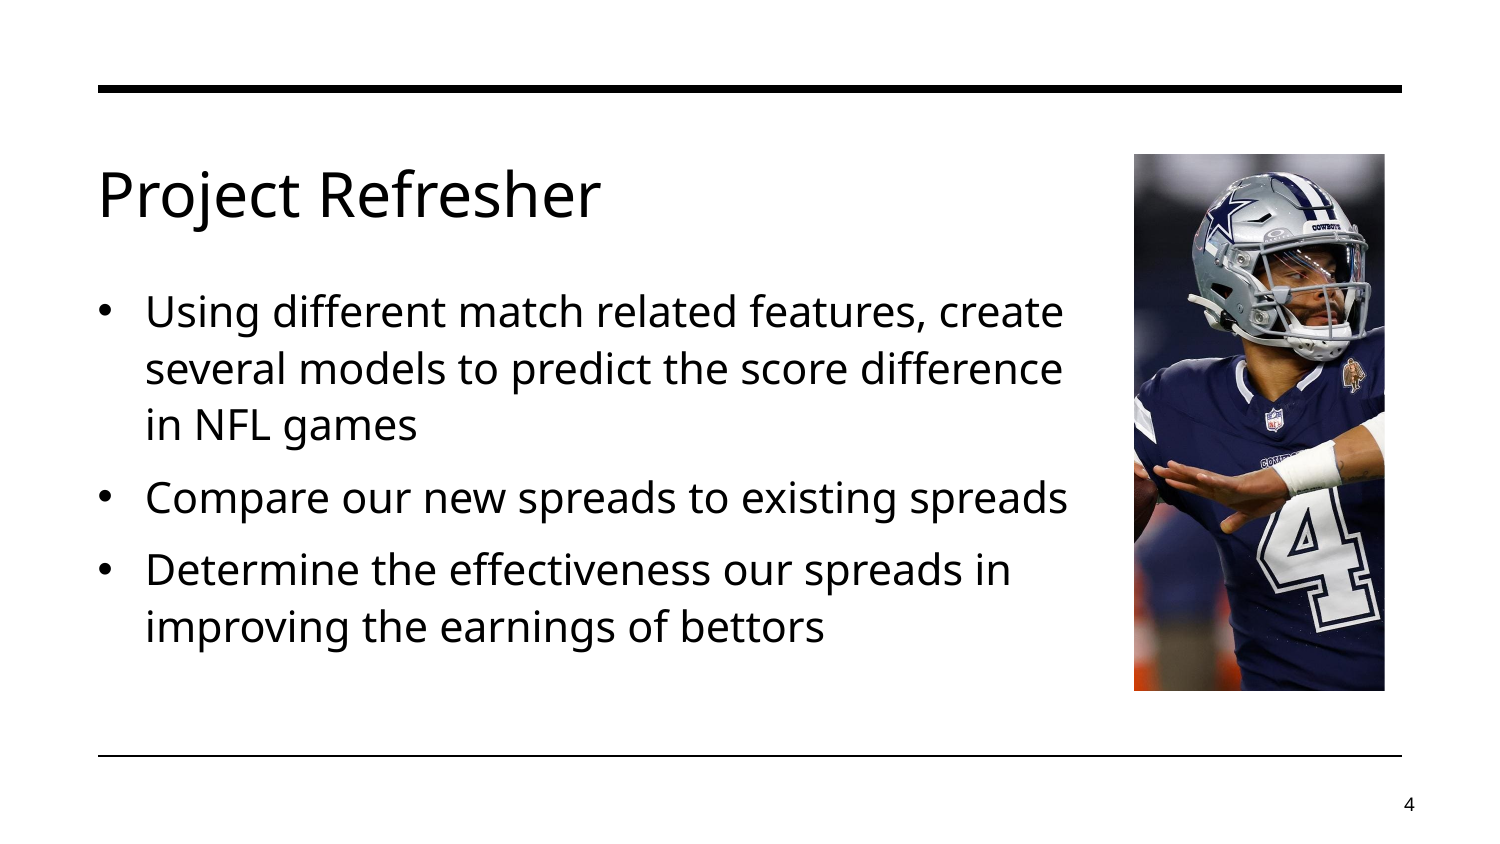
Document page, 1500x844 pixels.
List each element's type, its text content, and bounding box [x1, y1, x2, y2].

slide_number 4 [1343, 782, 1427, 827]
title Project Refresher [86, 112, 1402, 274]
picture [1133, 154, 1385, 691]
list Using different match related features, create several models to predict the score difference in NFL games Compare our new spreads to existing spreads Determine the effectiveness our spreads in improving the earnings of bettors [86, 273, 1089, 810]
